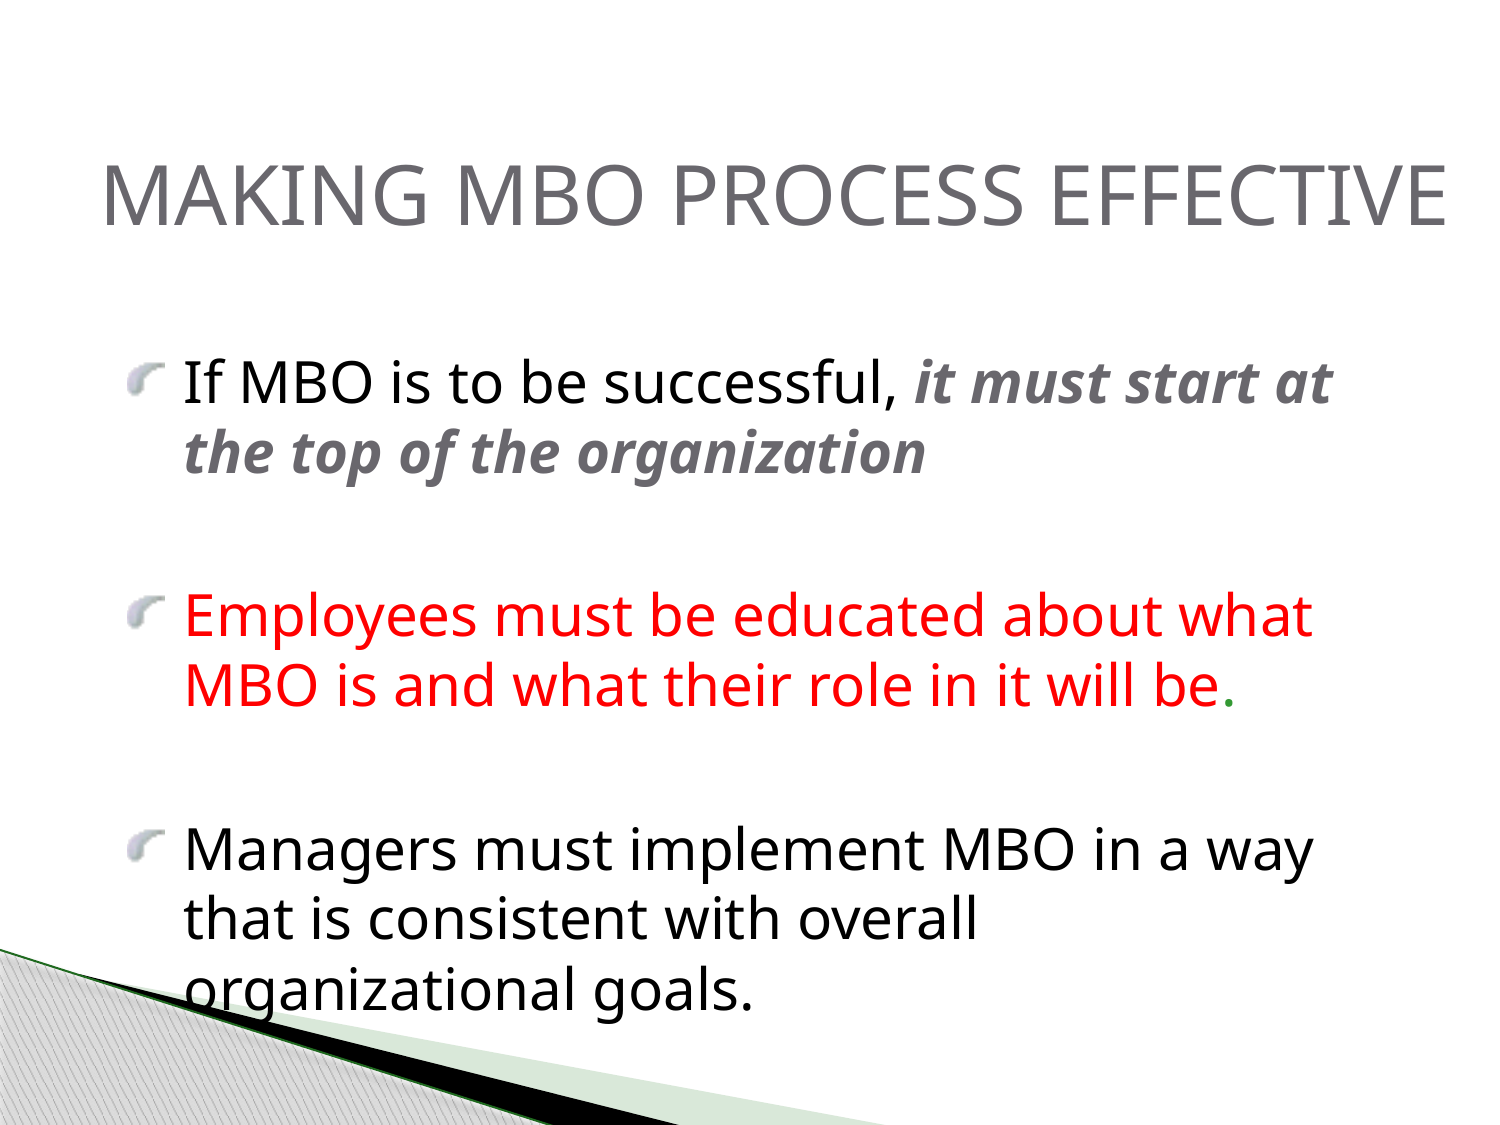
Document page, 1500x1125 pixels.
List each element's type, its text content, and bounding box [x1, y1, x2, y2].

text_box MAKING MBO PROCESS EFFECTIVE [50, 62, 1500, 250]
picture [127, 361, 165, 399]
picture [127, 594, 165, 632]
picture [127, 828, 165, 865]
text_box If MBO is to be successful, it must start at the top of the organization Employees must be educated about what MBO is and what their role in it will be. Managers must implement MBO in a way that is consistent with overall organizational goals. [112, 337, 1388, 1013]
